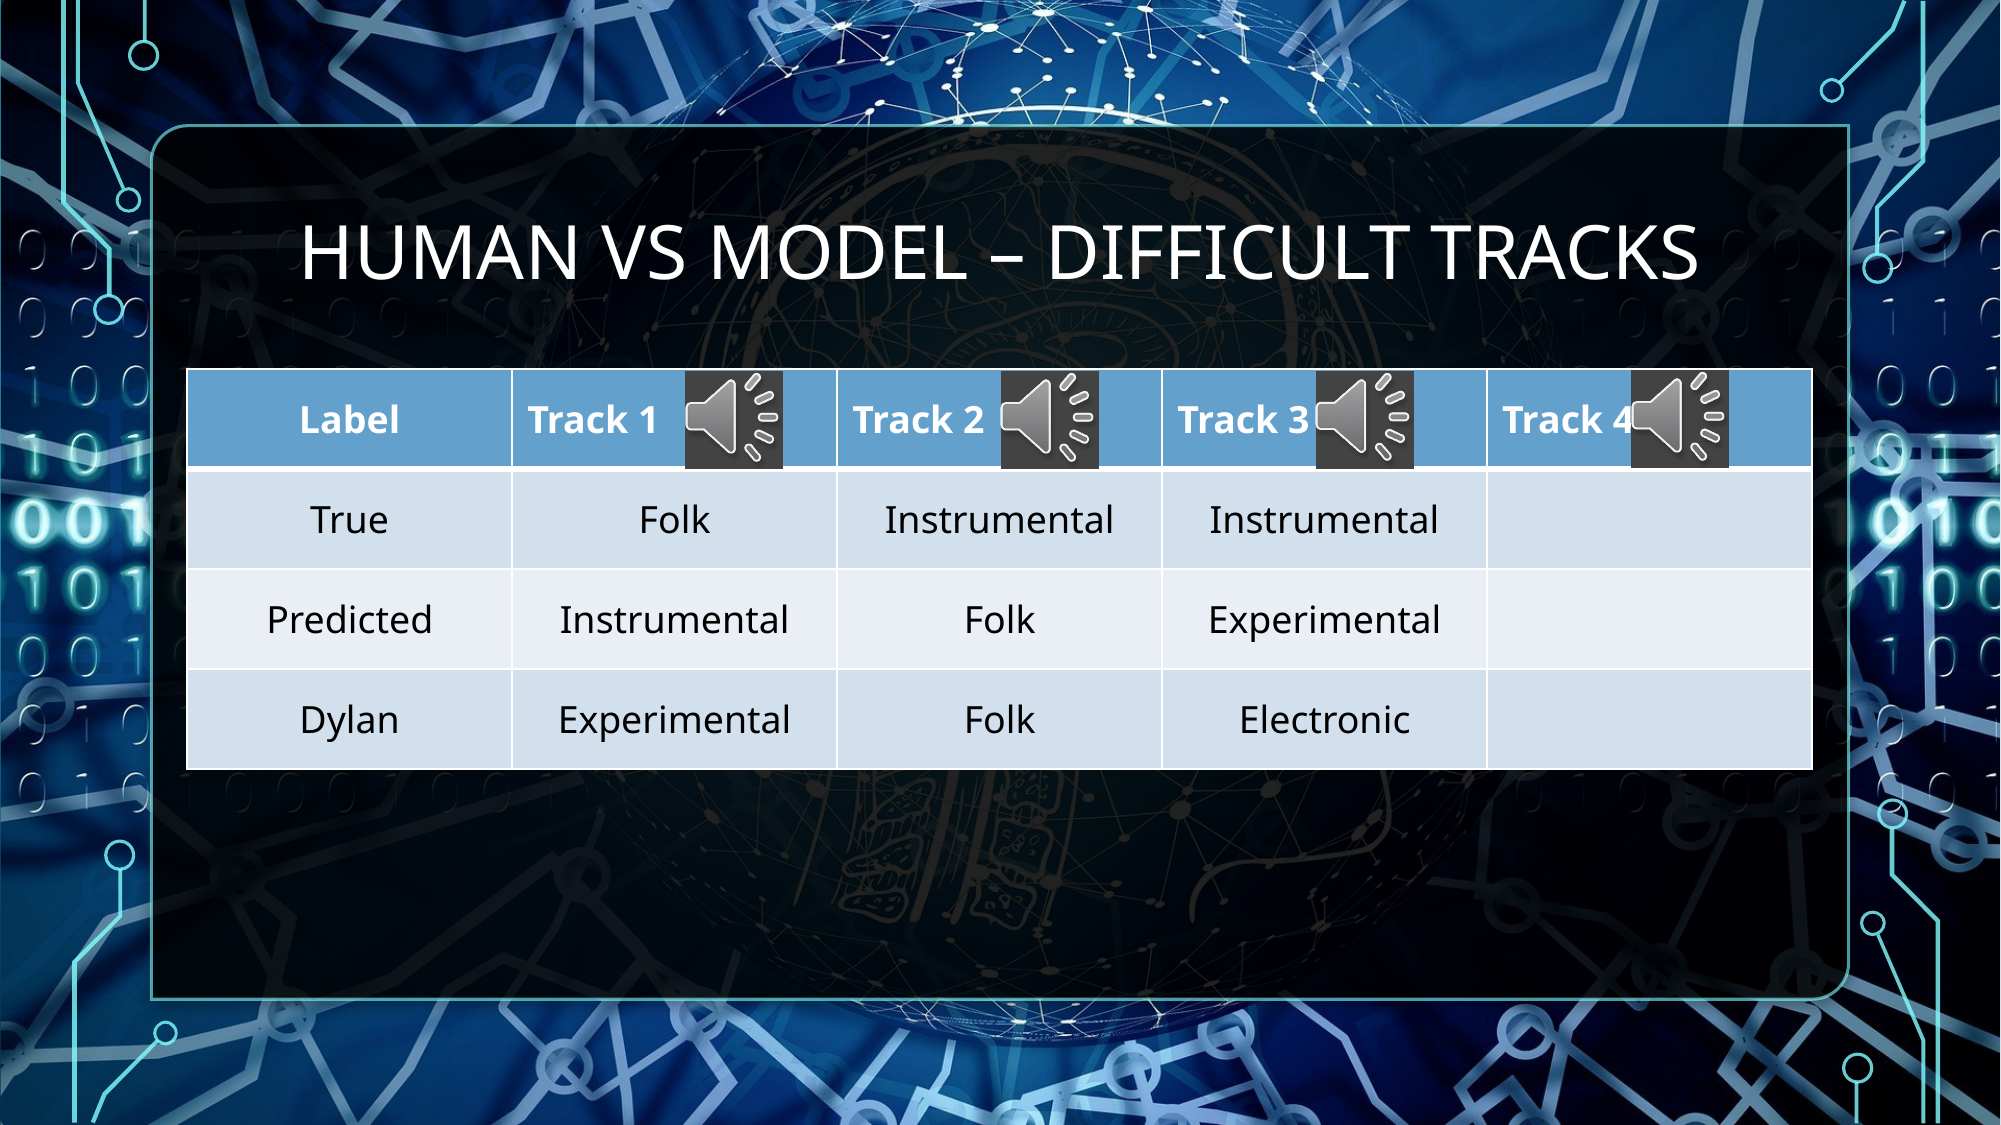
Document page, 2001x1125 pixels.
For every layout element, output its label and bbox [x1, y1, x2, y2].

picture [684, 369, 785, 471]
picture [1630, 368, 1731, 470]
picture [0, 0, 2000, 1125]
text_box [60, 0, 1941, 1124]
picture [999, 369, 1100, 471]
picture [1314, 369, 1416, 471]
picture [1941, 0, 2000, 582]
